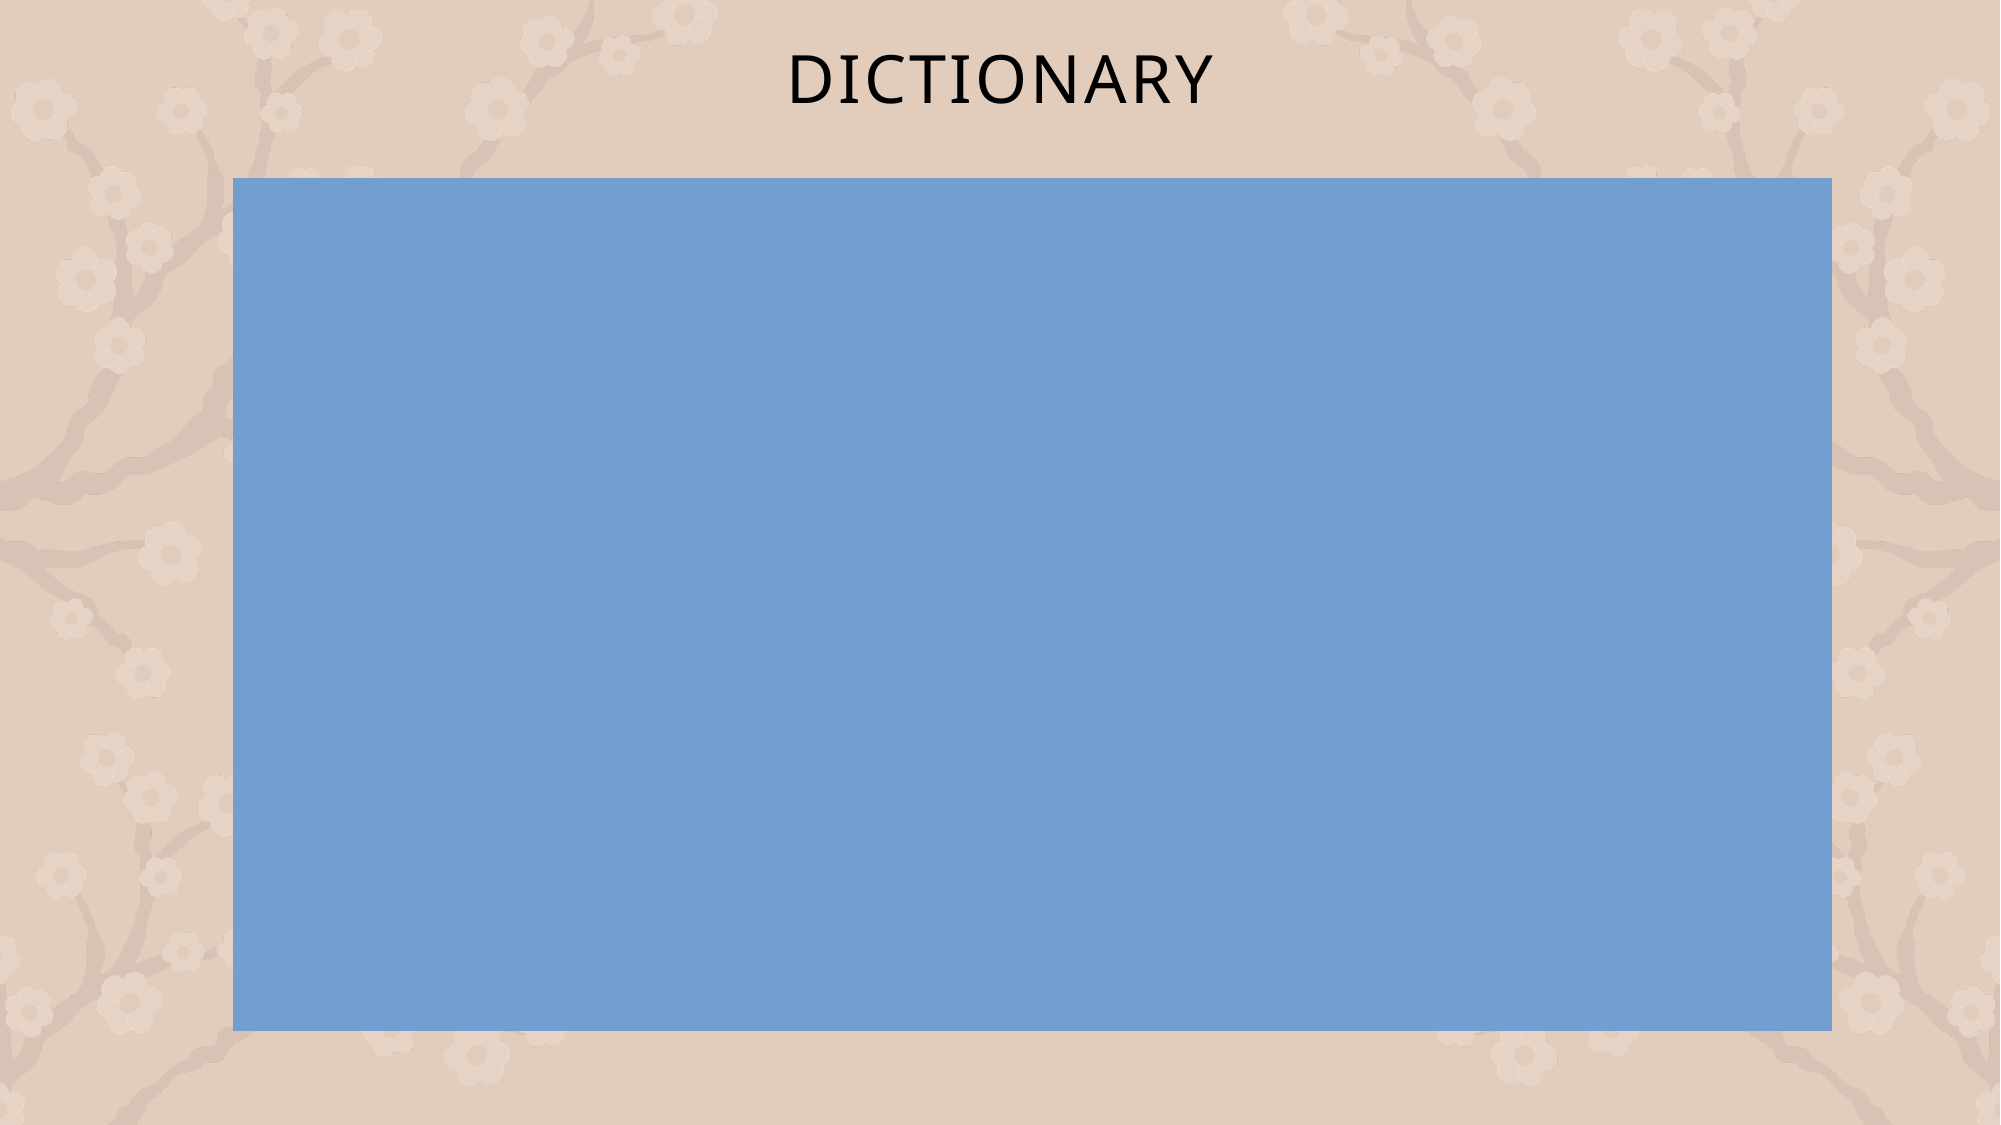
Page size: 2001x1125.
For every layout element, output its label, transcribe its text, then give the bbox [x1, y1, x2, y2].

title Dictionary [142, 0, 1858, 165]
